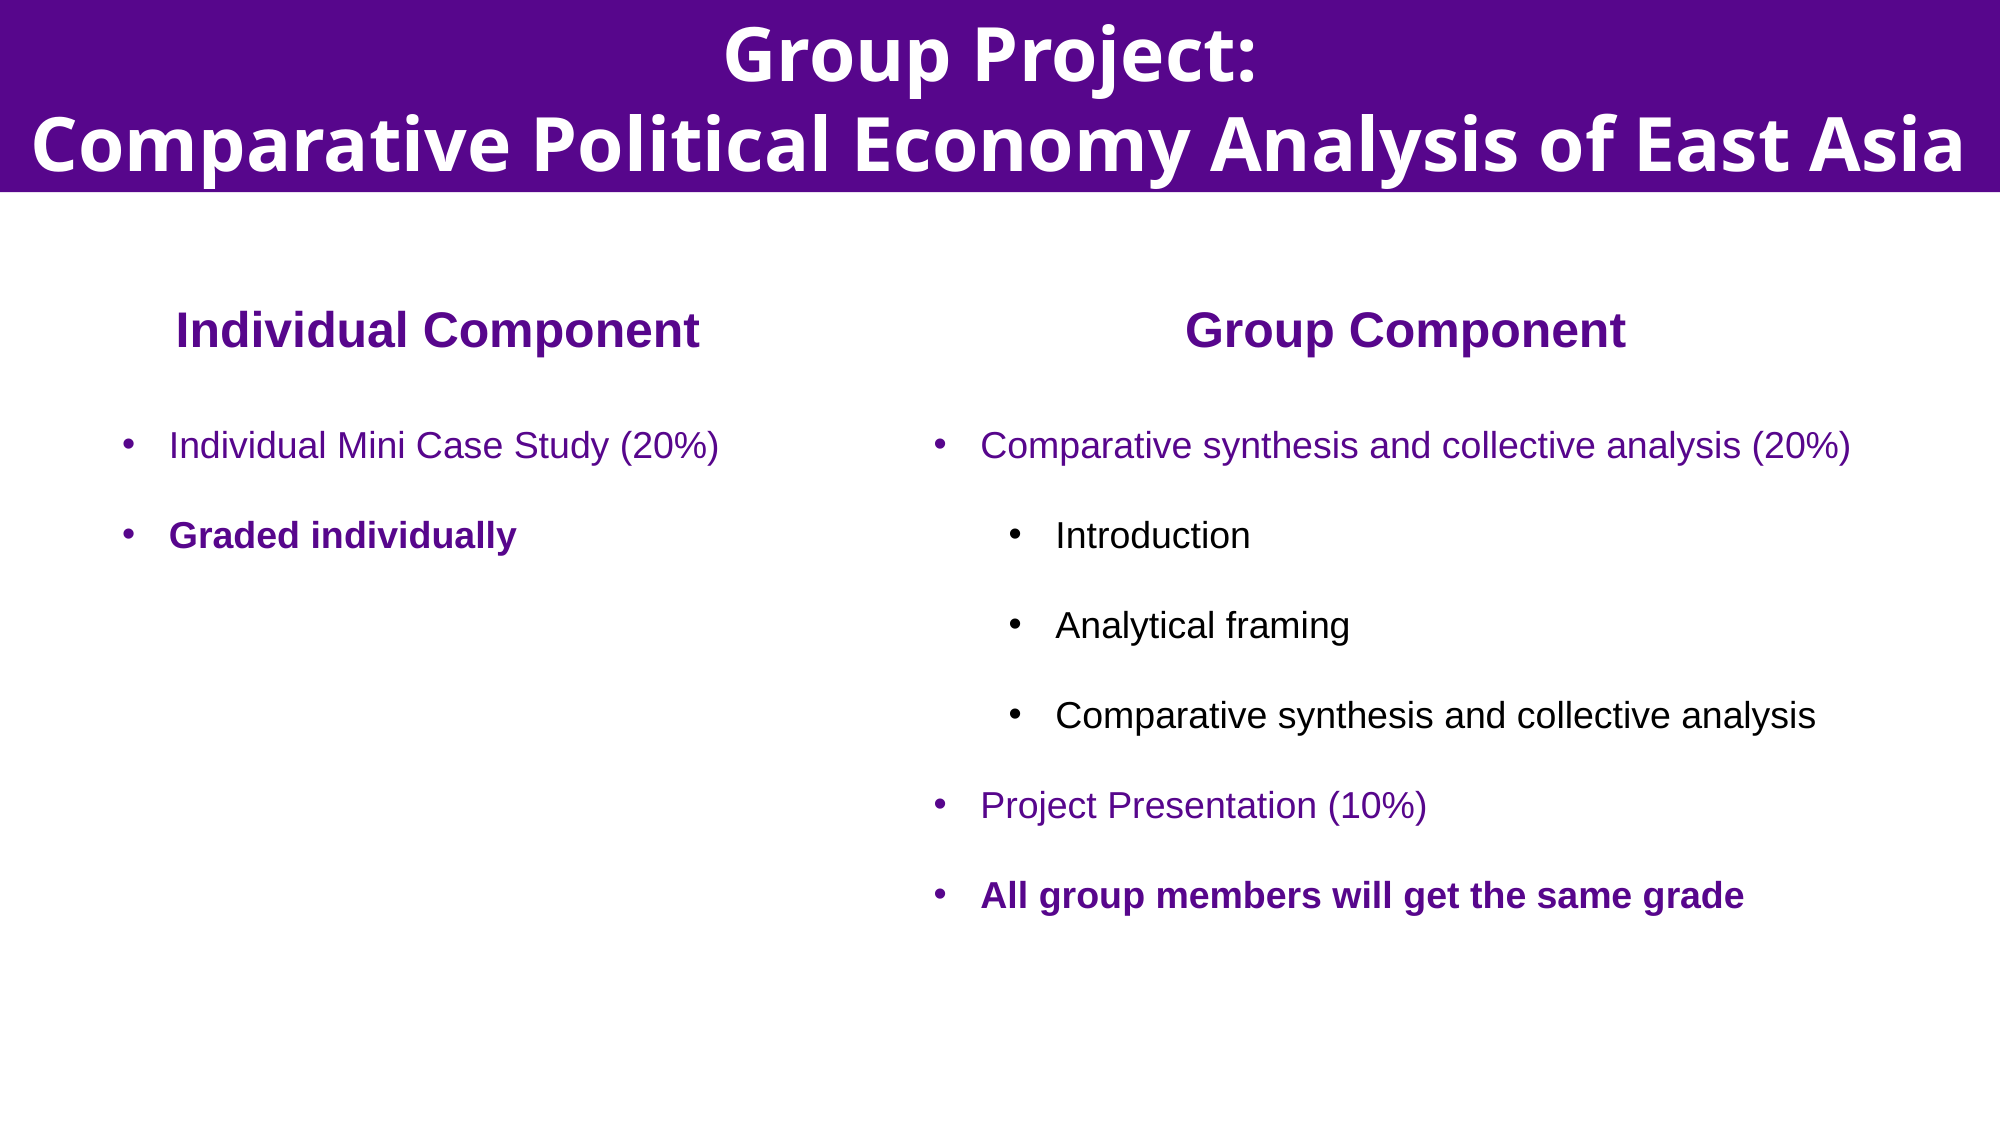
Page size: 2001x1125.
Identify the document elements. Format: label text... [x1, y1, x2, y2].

text_box Individual Component [107, 229, 769, 365]
text_box Group Component [918, 229, 1893, 365]
text_box Group Project: Comparative Political Economy Analysis of East Asia [0, 0, 2000, 194]
text_box Comparative synthesis and collective analysis (20%) Introduction Analytical framing Comparative synthesis and collective analysis Project Presentation (10%) All group members will get the same grade [918, 368, 1893, 923]
text_box Individual Mini Case Study (20%) Graded individually [107, 368, 769, 563]
